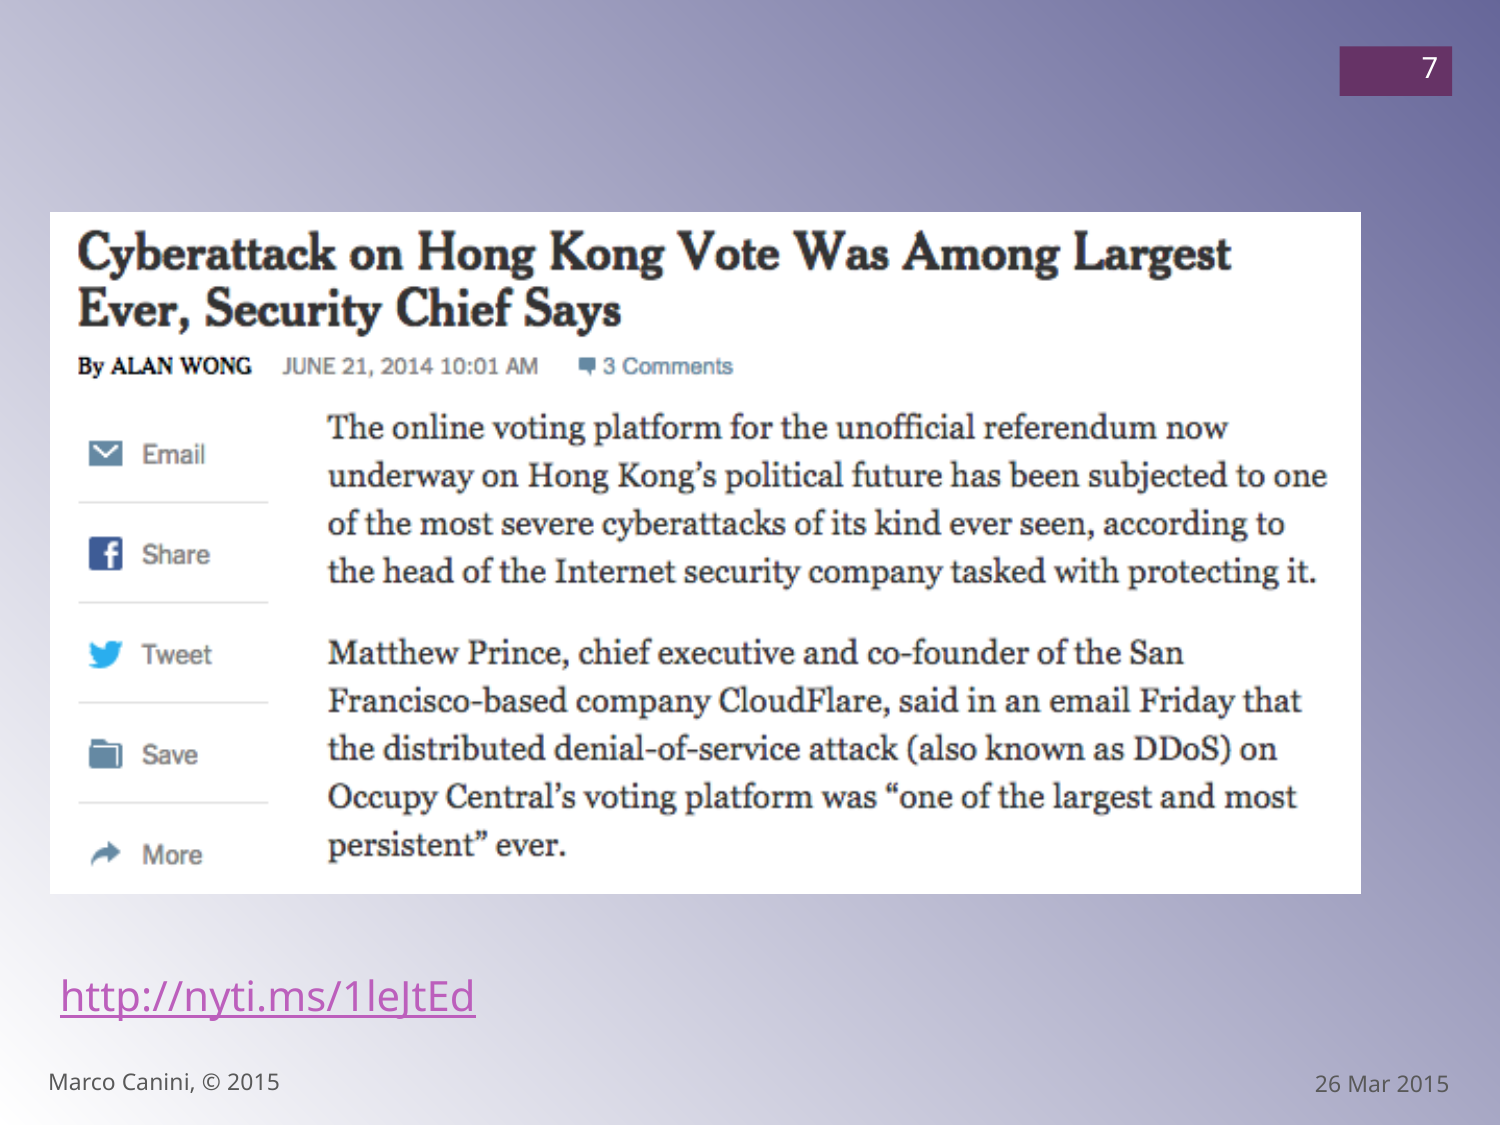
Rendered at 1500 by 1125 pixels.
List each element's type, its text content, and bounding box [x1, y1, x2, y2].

picture [49, 211, 1361, 895]
footer Marco Canini, © 2015 [33, 1053, 1038, 1114]
text_box http://nyti.ms/1leJtEd [45, 962, 491, 1035]
slide_number 7 [1362, 39, 1454, 100]
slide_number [1114, 1053, 1465, 1114]
